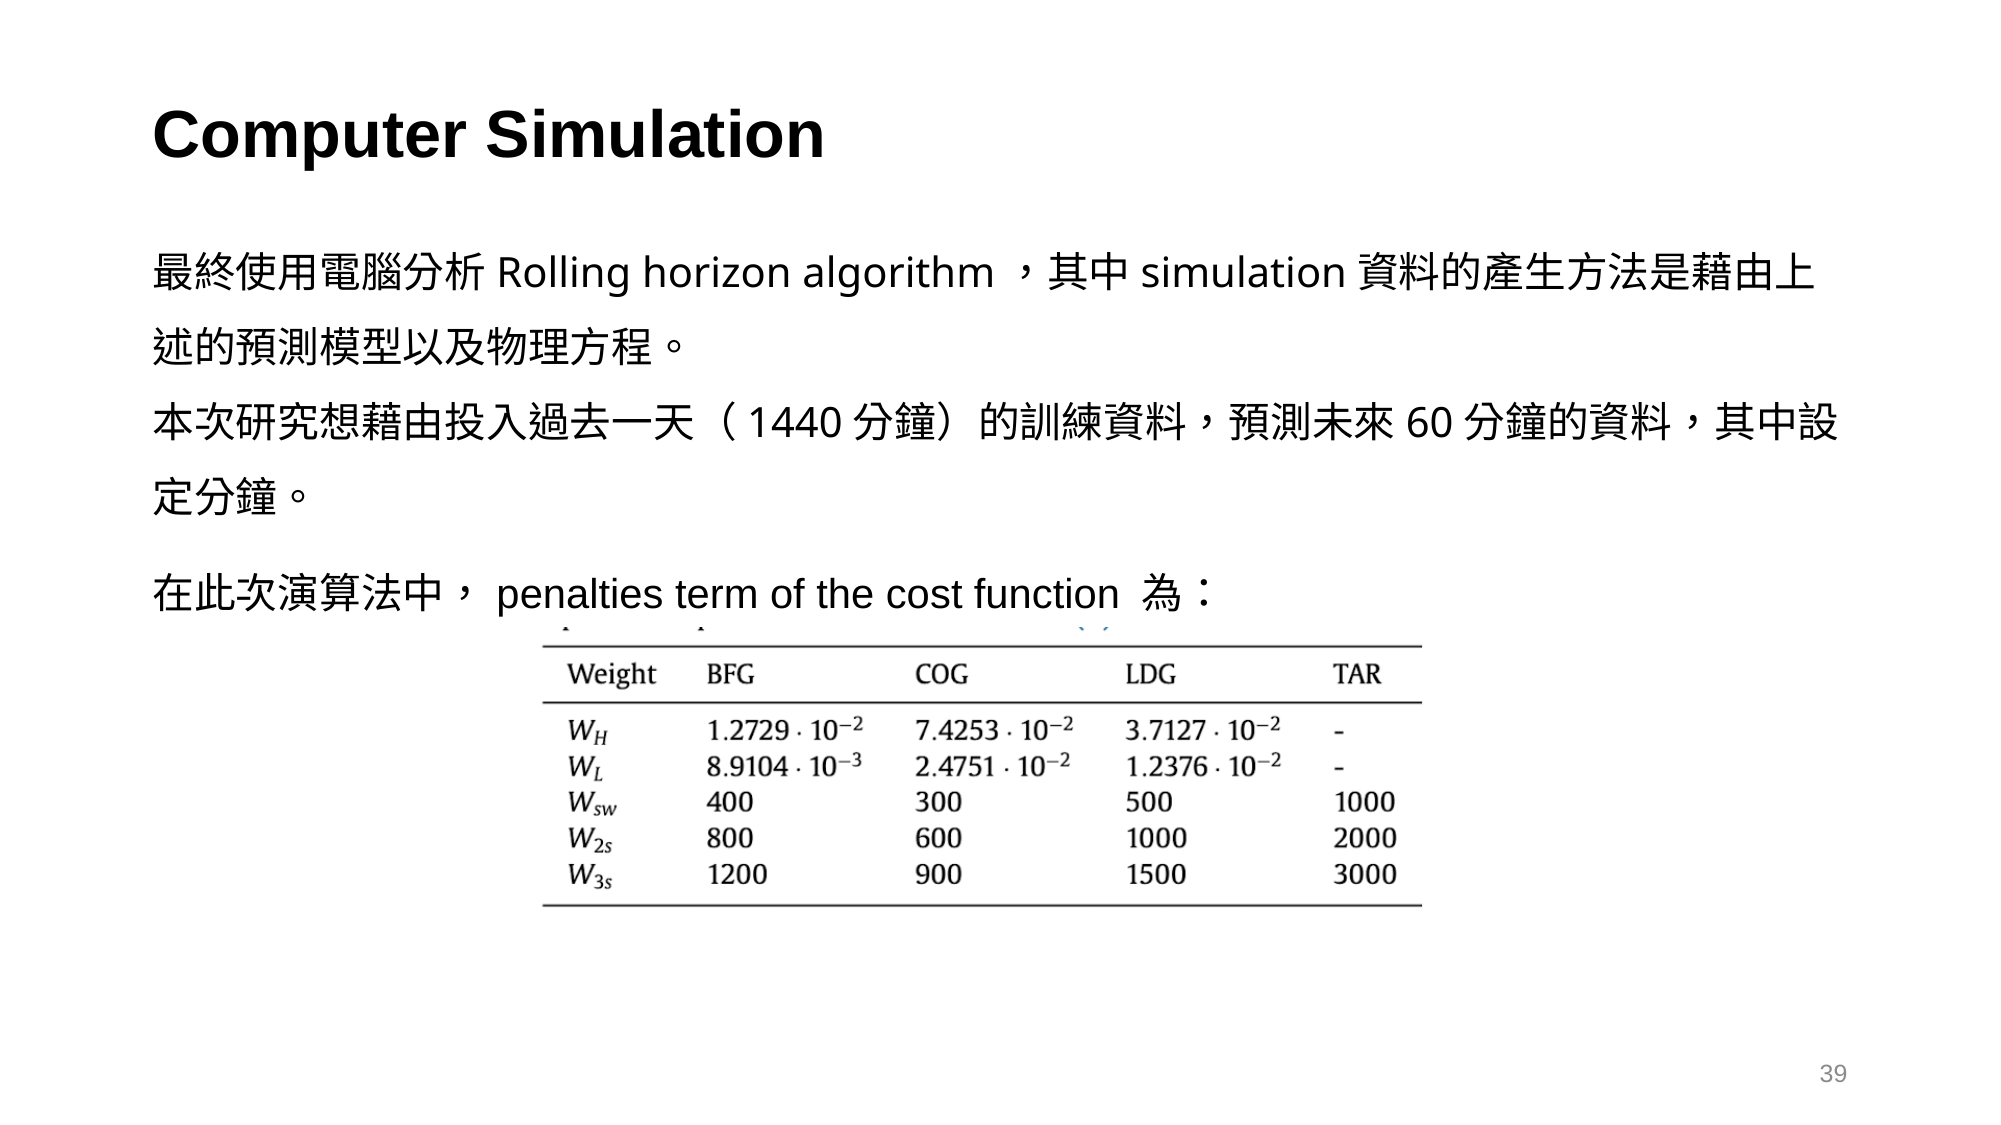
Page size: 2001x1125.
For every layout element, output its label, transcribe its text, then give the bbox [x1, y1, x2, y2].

slide_number 39 [1412, 1042, 1863, 1103]
text_box Computer Simulation [137, 59, 1863, 213]
picture [528, 627, 1472, 934]
